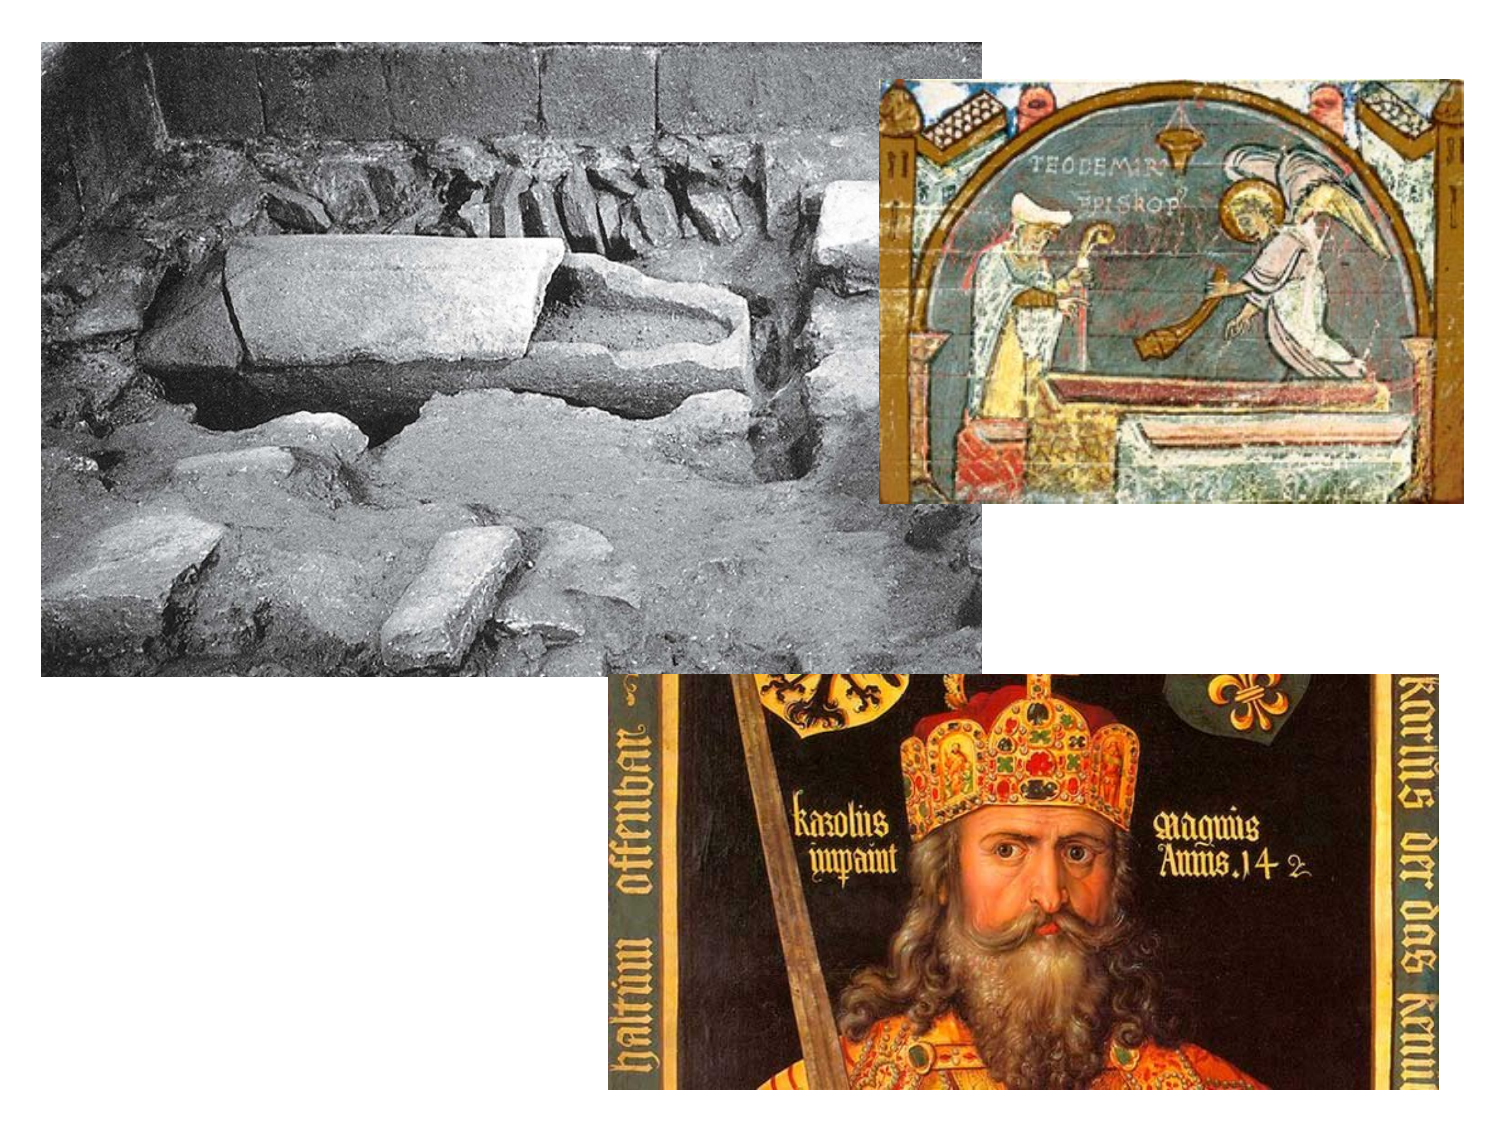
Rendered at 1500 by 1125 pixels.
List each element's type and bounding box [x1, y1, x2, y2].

picture [41, 42, 1464, 1091]
